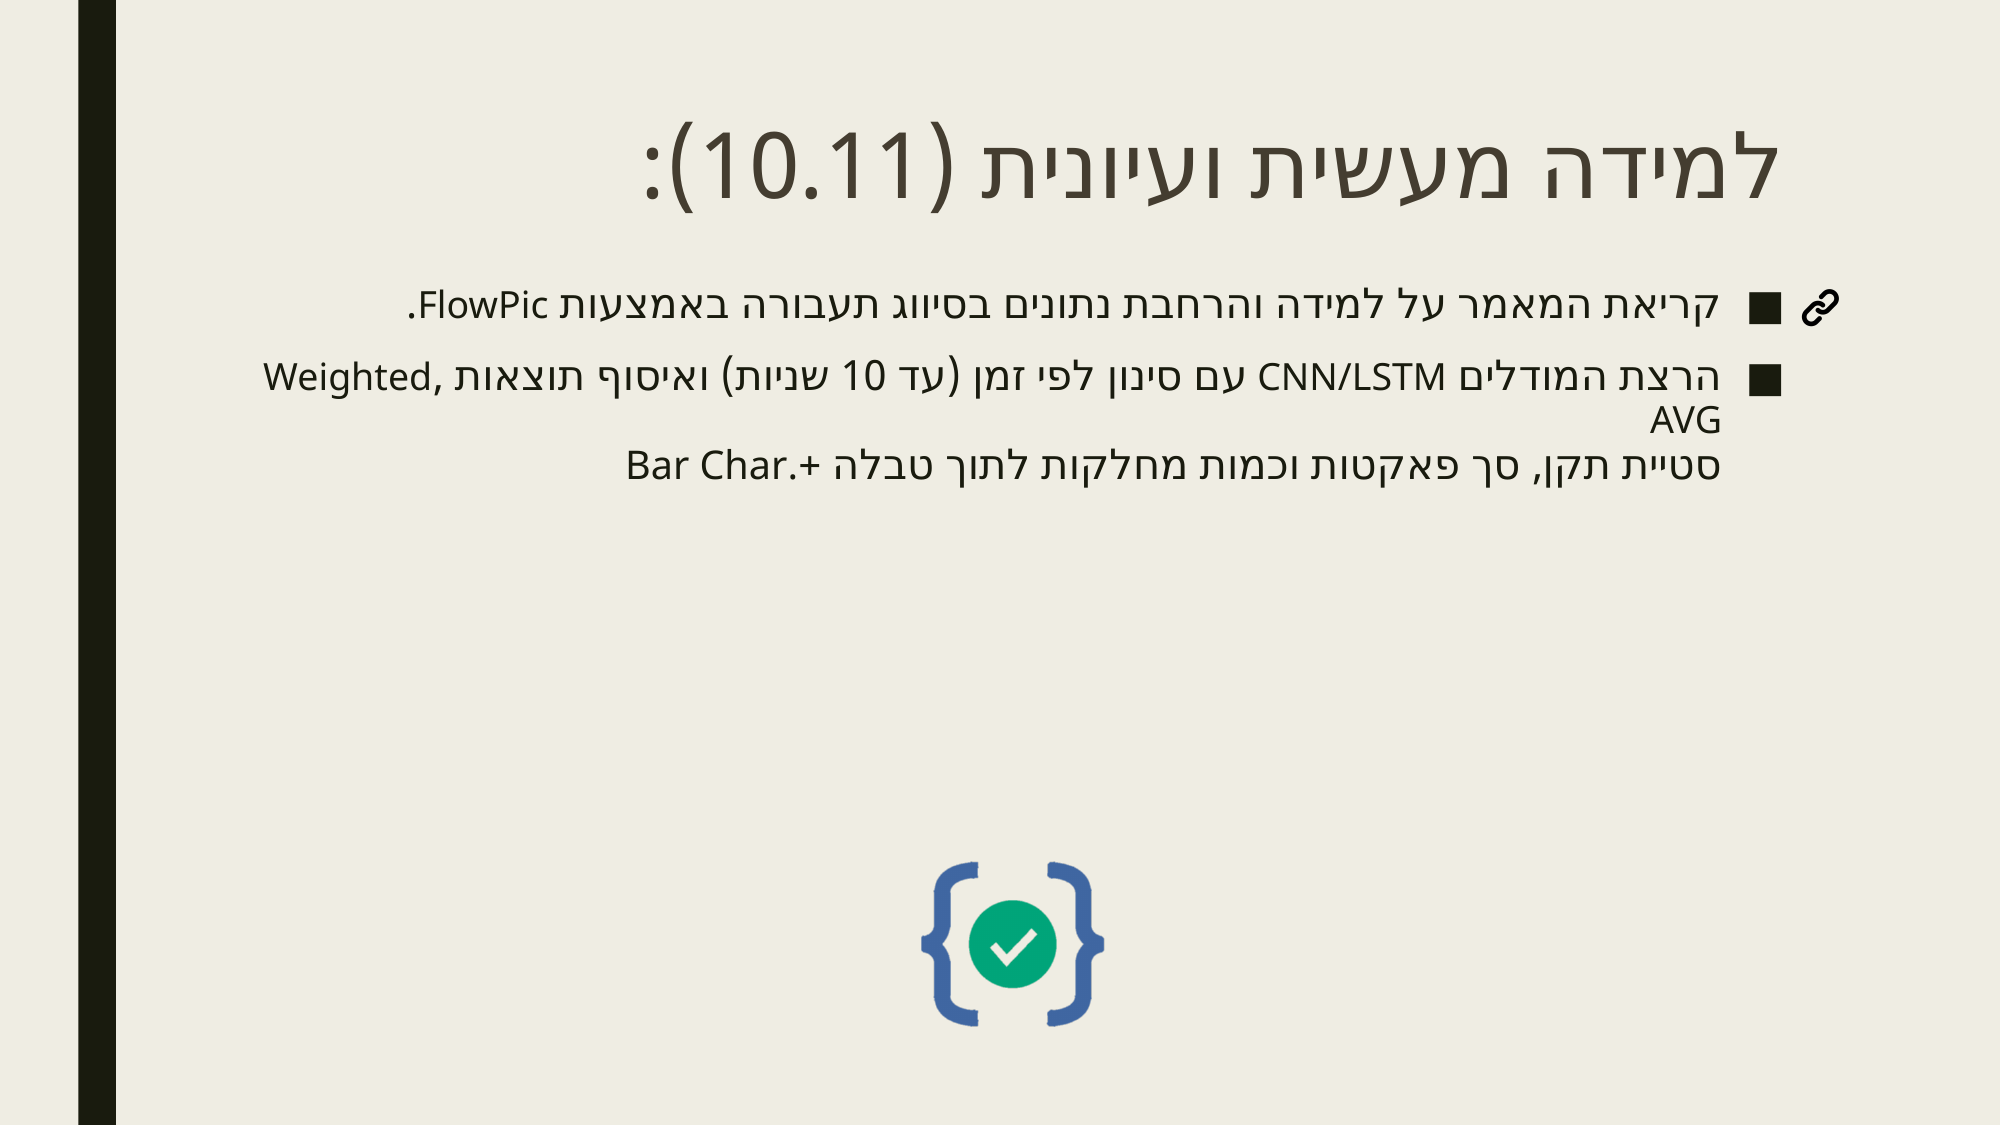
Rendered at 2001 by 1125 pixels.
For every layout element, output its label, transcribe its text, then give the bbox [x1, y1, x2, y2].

list קריאת המאמר על למידה והרחבת נתונים בסיווג תעבורה באמצעות FlowPic. הרצת המודלים CNN/LSTM עם סינון לפי זמן (עד 10 שניות) ואיסוף תוצאות ,Weighted AVG סטיית תקן, סך פאקטות וכמות מחלקות לתוך טבלה +.Bar Char [195, 273, 1800, 835]
picture [1799, 287, 1841, 328]
picture [894, 851, 1183, 1047]
title למידה מעשית ועיונית (10.11): [225, 112, 1800, 250]
